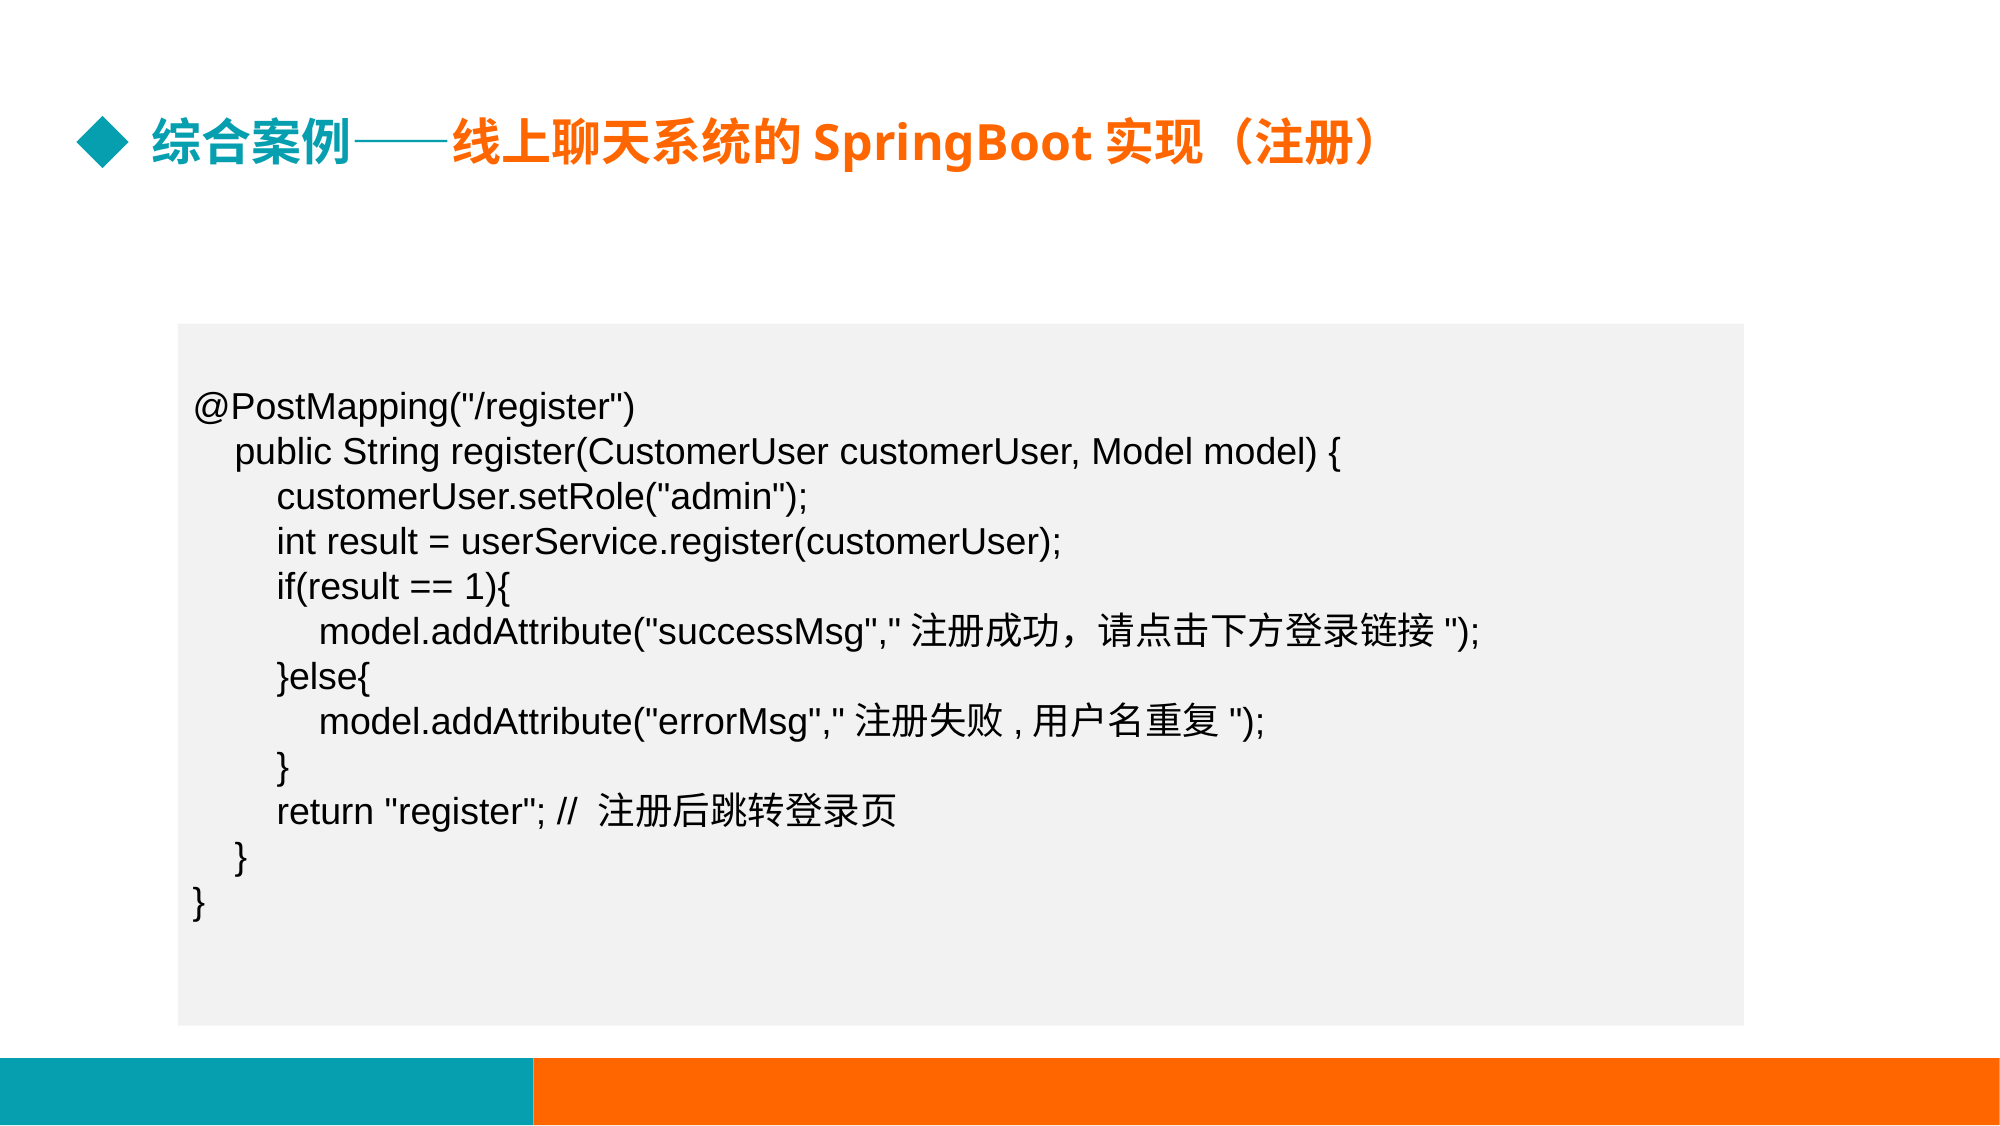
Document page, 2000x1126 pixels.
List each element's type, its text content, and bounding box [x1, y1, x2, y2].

text_box 综合案例——线上聊天系统的SpringBoot实现（注册） [131, 100, 1437, 181]
text_box @PostMapping("/register") public String register(CustomerUser customerUser, Model model) { customerUser.setRole("admin"); int result = userService.register(customerUser); if(result == 1){ model.addAttribute("successMsg","注册成功，请点击下方登录链接"); }else{ model.addAttribute("errorMsg","注册失败,用户名重复"); } return "register"; // 注册后跳转登录页 } } [176, 321, 1746, 1028]
